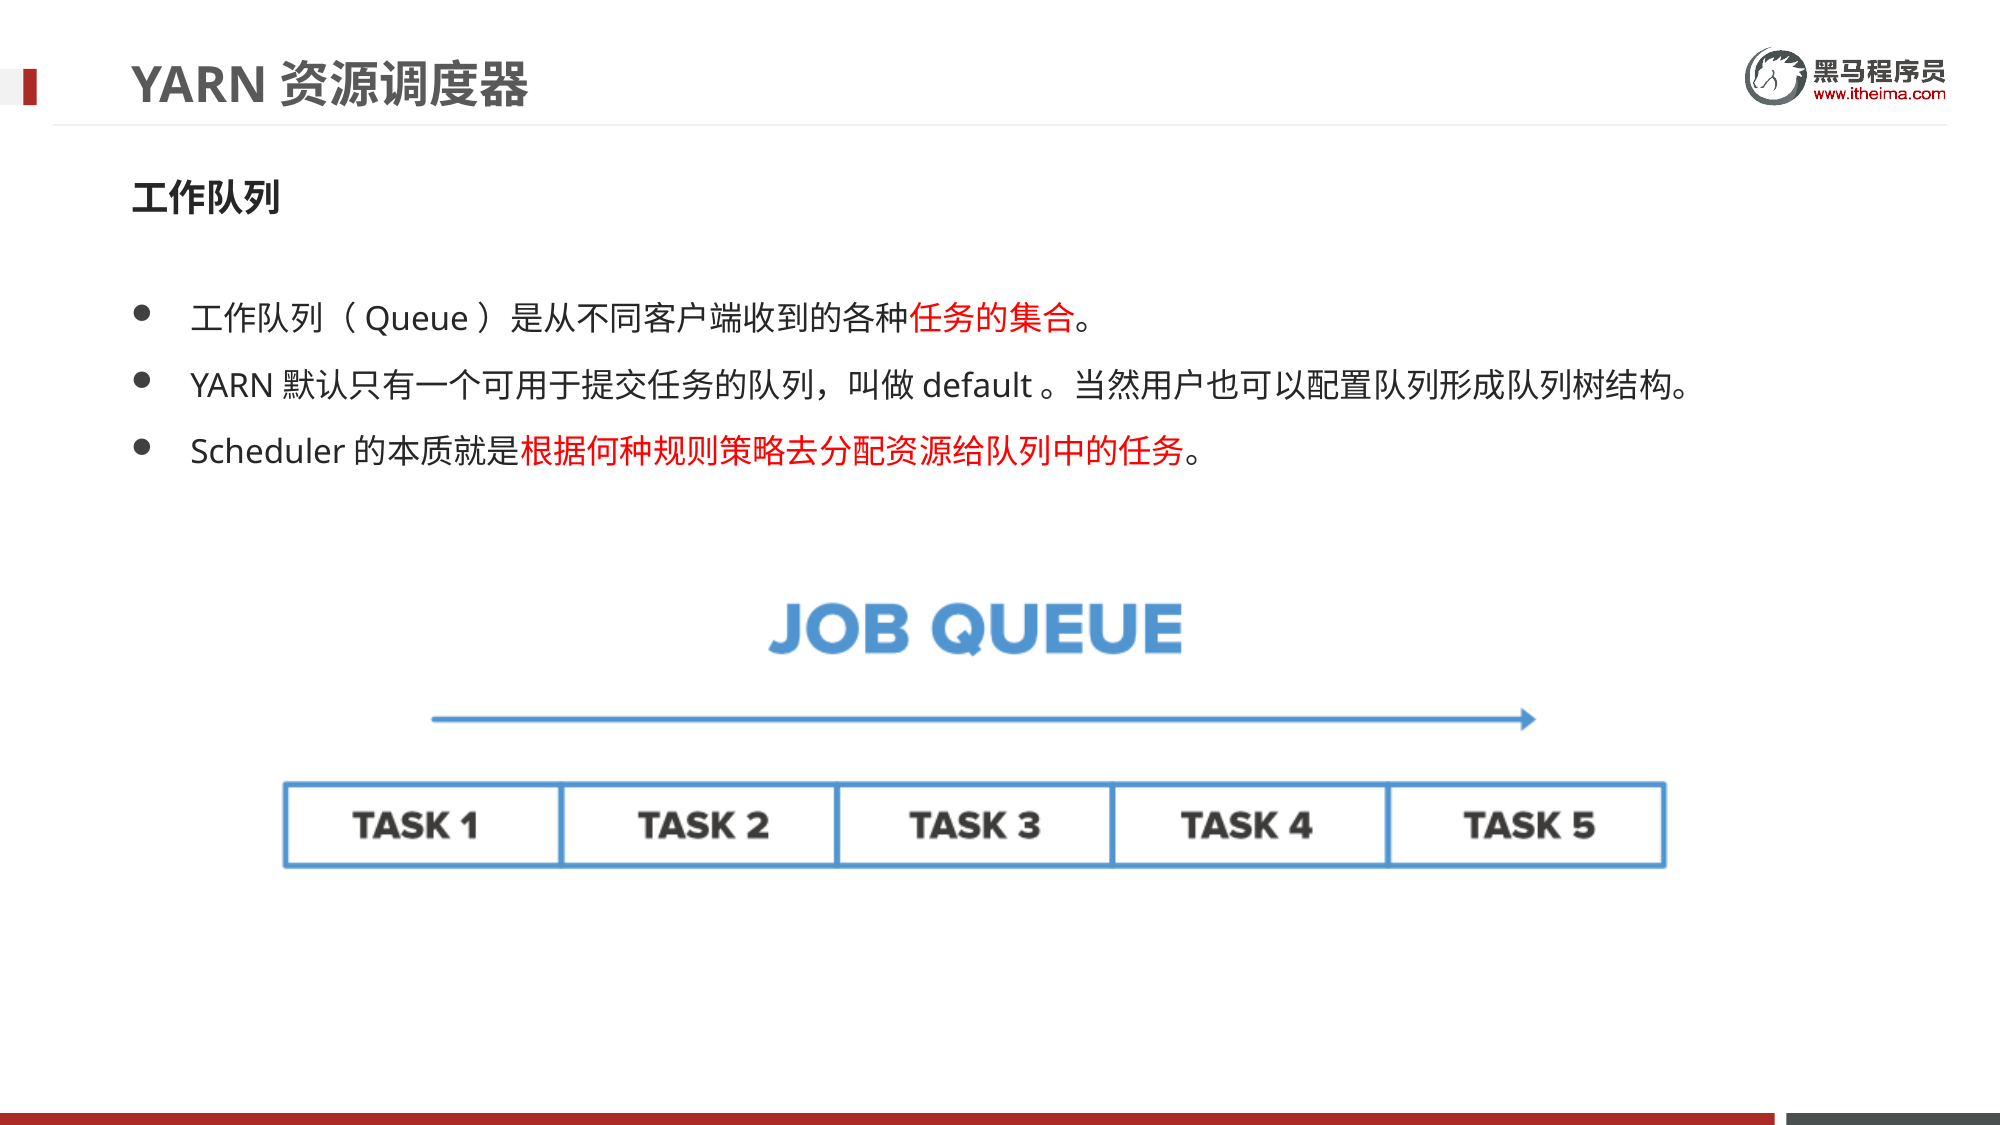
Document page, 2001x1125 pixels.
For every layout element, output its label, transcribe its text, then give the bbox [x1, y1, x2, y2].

list 工作队列（Queue）是从不同客户端收到的各种任务的集合。 YARN默认只有一个可用于提交任务的队列，叫做default。当然用户也可以配置队列形成队列树结构。 Scheduler的本质就是根据何种规则策略去分配资源给队列中的任务。 [116, 270, 1880, 963]
picture [1744, 46, 1946, 106]
picture [193, 540, 1757, 935]
list 工作队列 [116, 154, 1880, 239]
title YARN资源调度器 [116, 40, 1556, 125]
